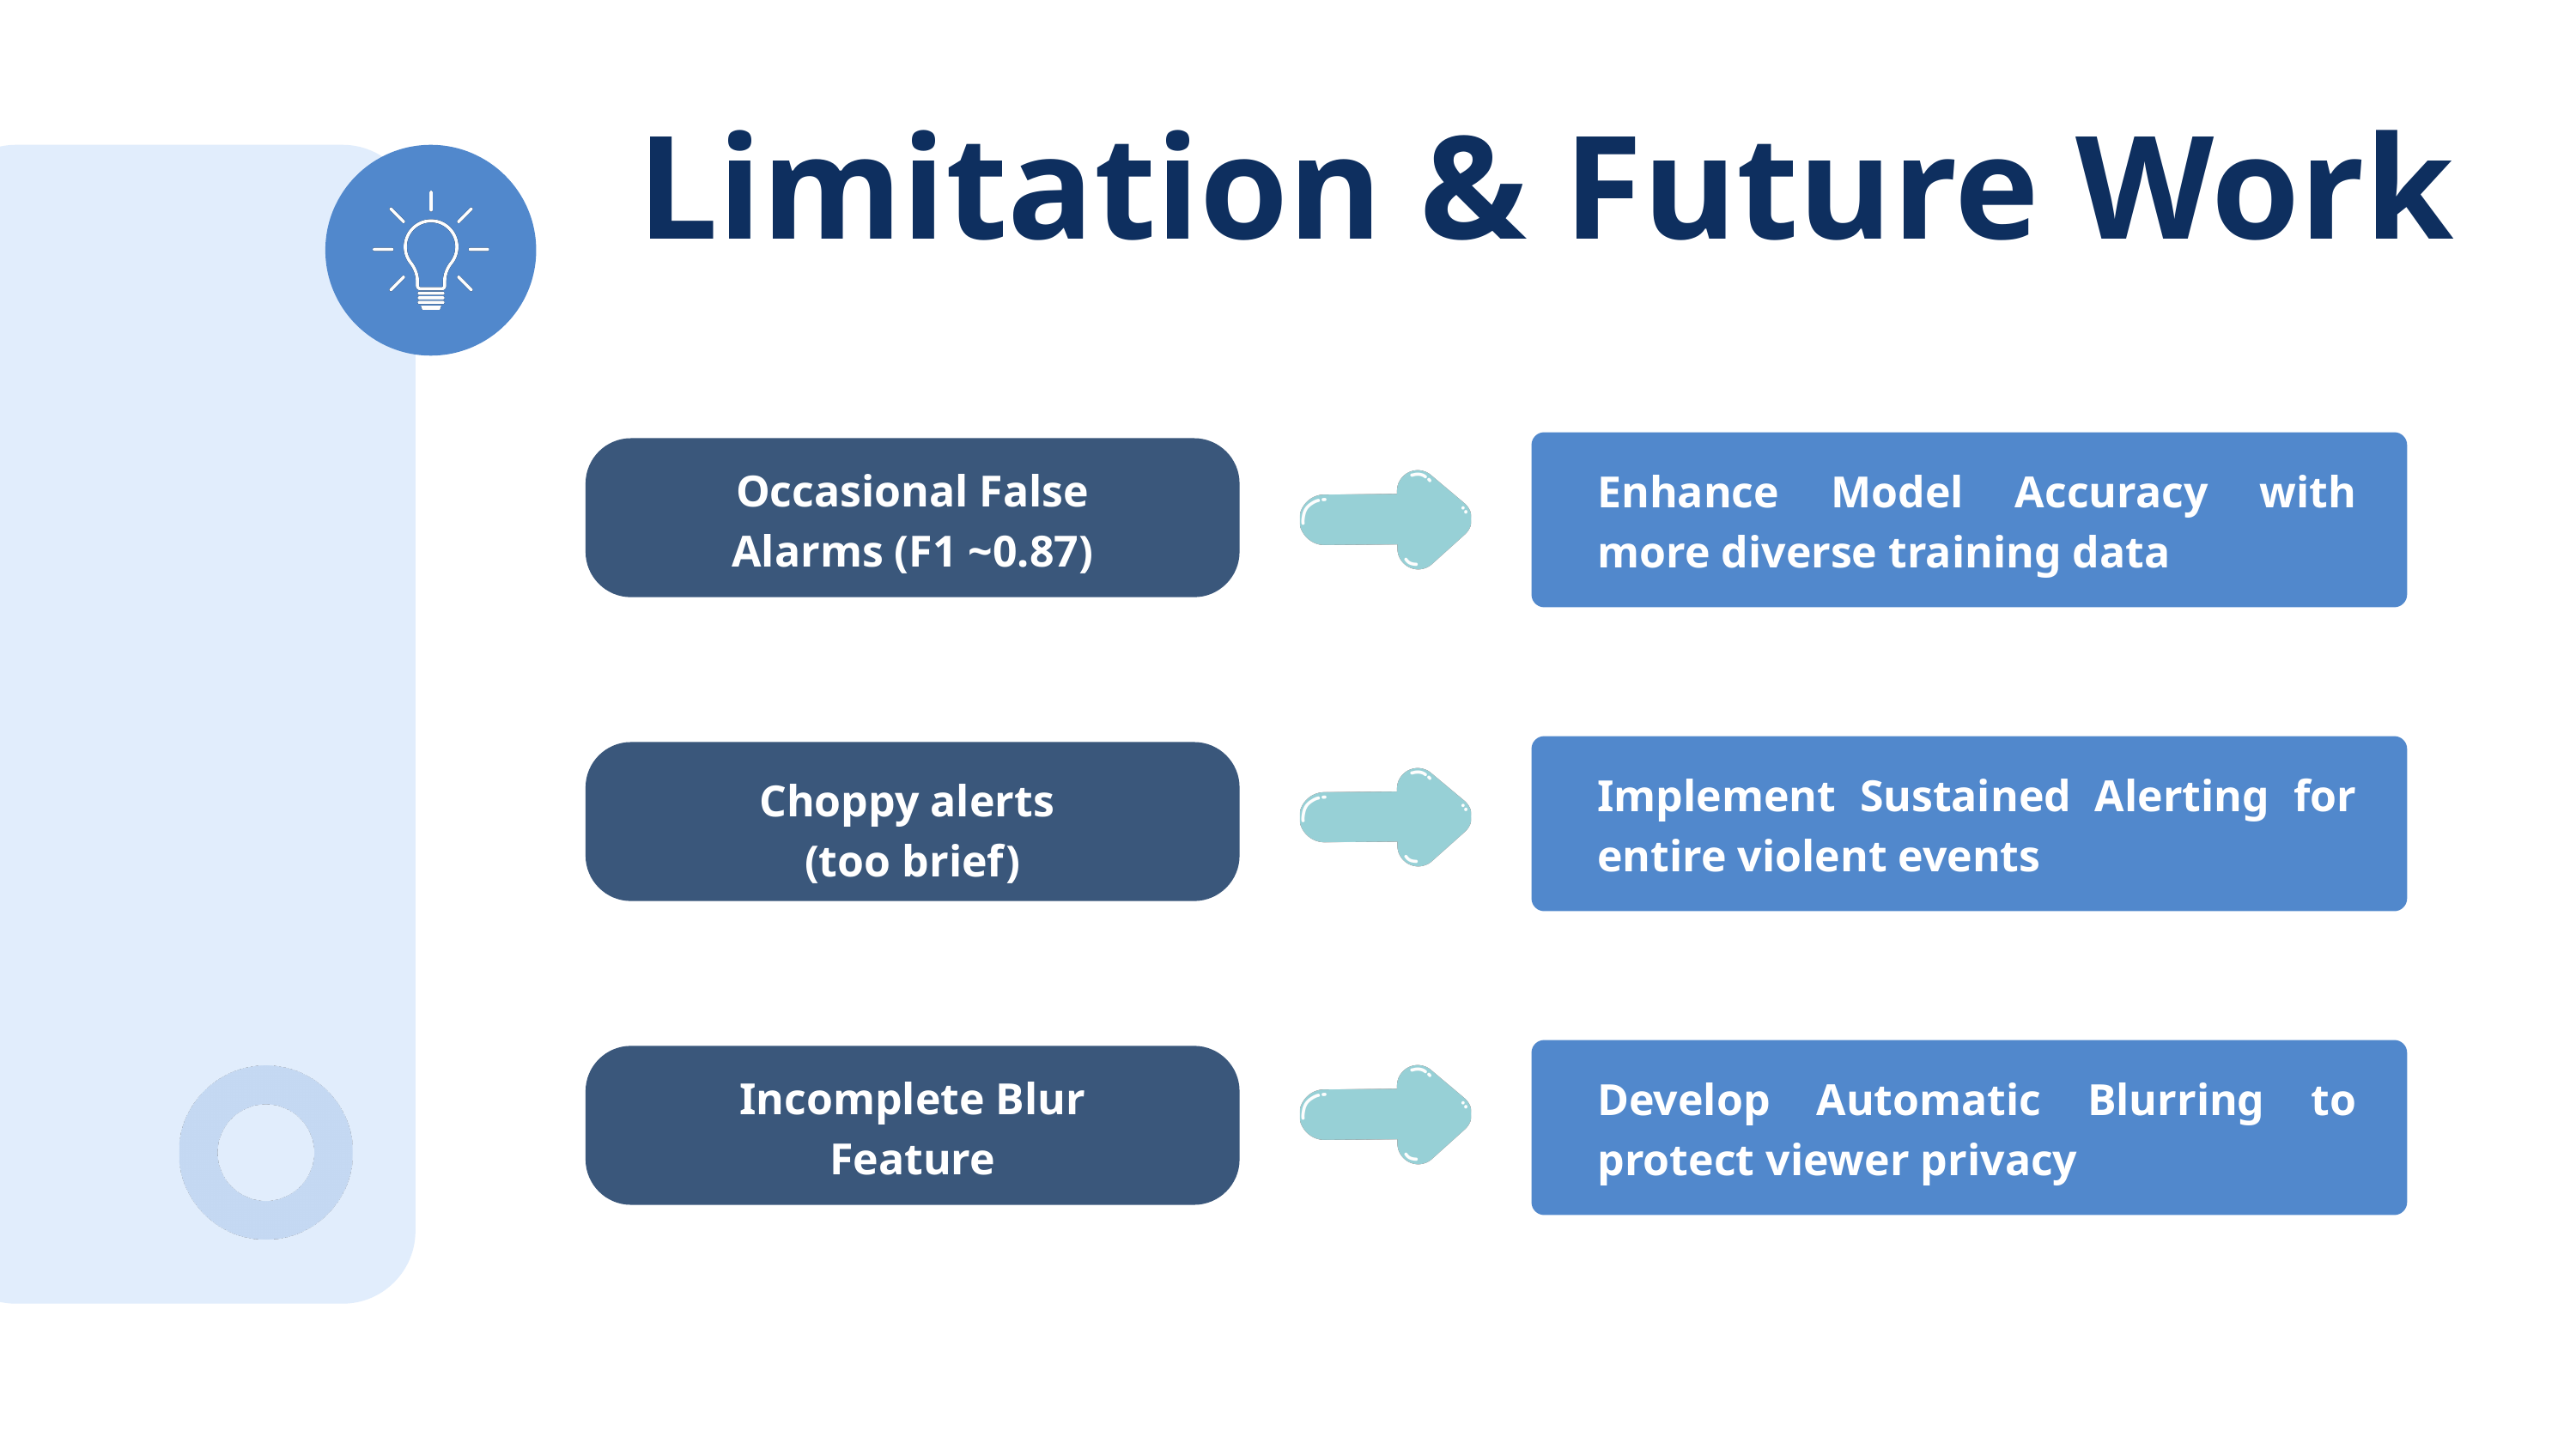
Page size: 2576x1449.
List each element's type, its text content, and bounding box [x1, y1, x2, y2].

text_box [1531, 1040, 2408, 1216]
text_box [585, 1046, 1240, 1205]
text_box [1299, 1064, 1472, 1166]
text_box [585, 438, 1240, 597]
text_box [585, 742, 1240, 901]
text_box Limitation & Future Work [637, 85, 2474, 268]
text_box [1299, 469, 1472, 571]
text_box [1531, 736, 2408, 912]
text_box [0, 144, 416, 1304]
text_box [325, 144, 537, 356]
text_box [1299, 767, 1472, 869]
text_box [1531, 432, 2408, 608]
